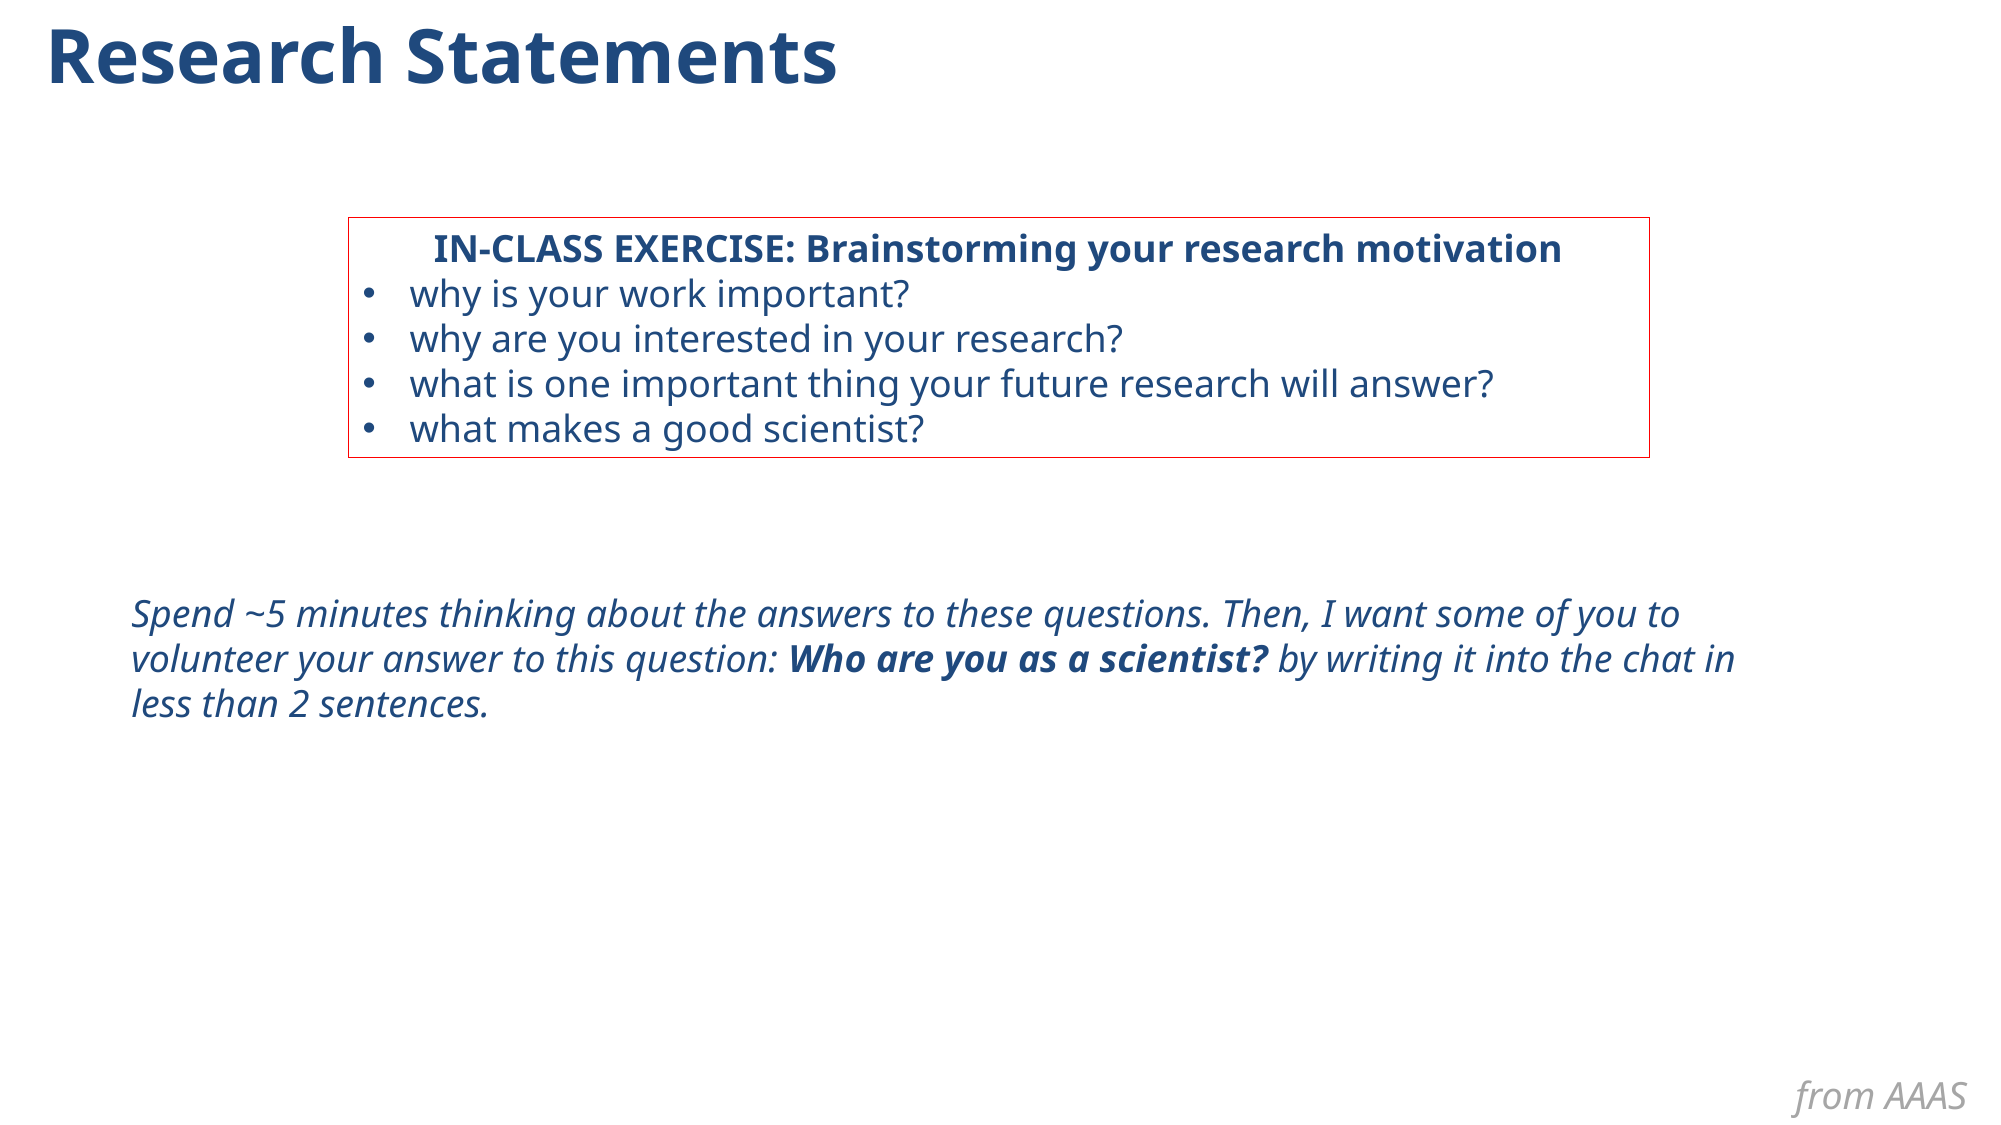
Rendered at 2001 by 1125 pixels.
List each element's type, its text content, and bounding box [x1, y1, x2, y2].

text_box from AAAS [1780, 1064, 1983, 1125]
text_box IN-CLASS EXERCISE: Brainstorming your research motivation why is your work important? why are you interested in your research? what is one important thing your future research will answer? what makes a good scientist? [348, 217, 1650, 458]
text_box Spend ~5 minutes thinking about the answers to these questions. Then, I want some of you to volunteer your answer to this question: Who are you as a scientist? by writing it into the chat in less than 2 sentences. [116, 582, 1820, 732]
text_box Research Statements [29, 0, 856, 107]
